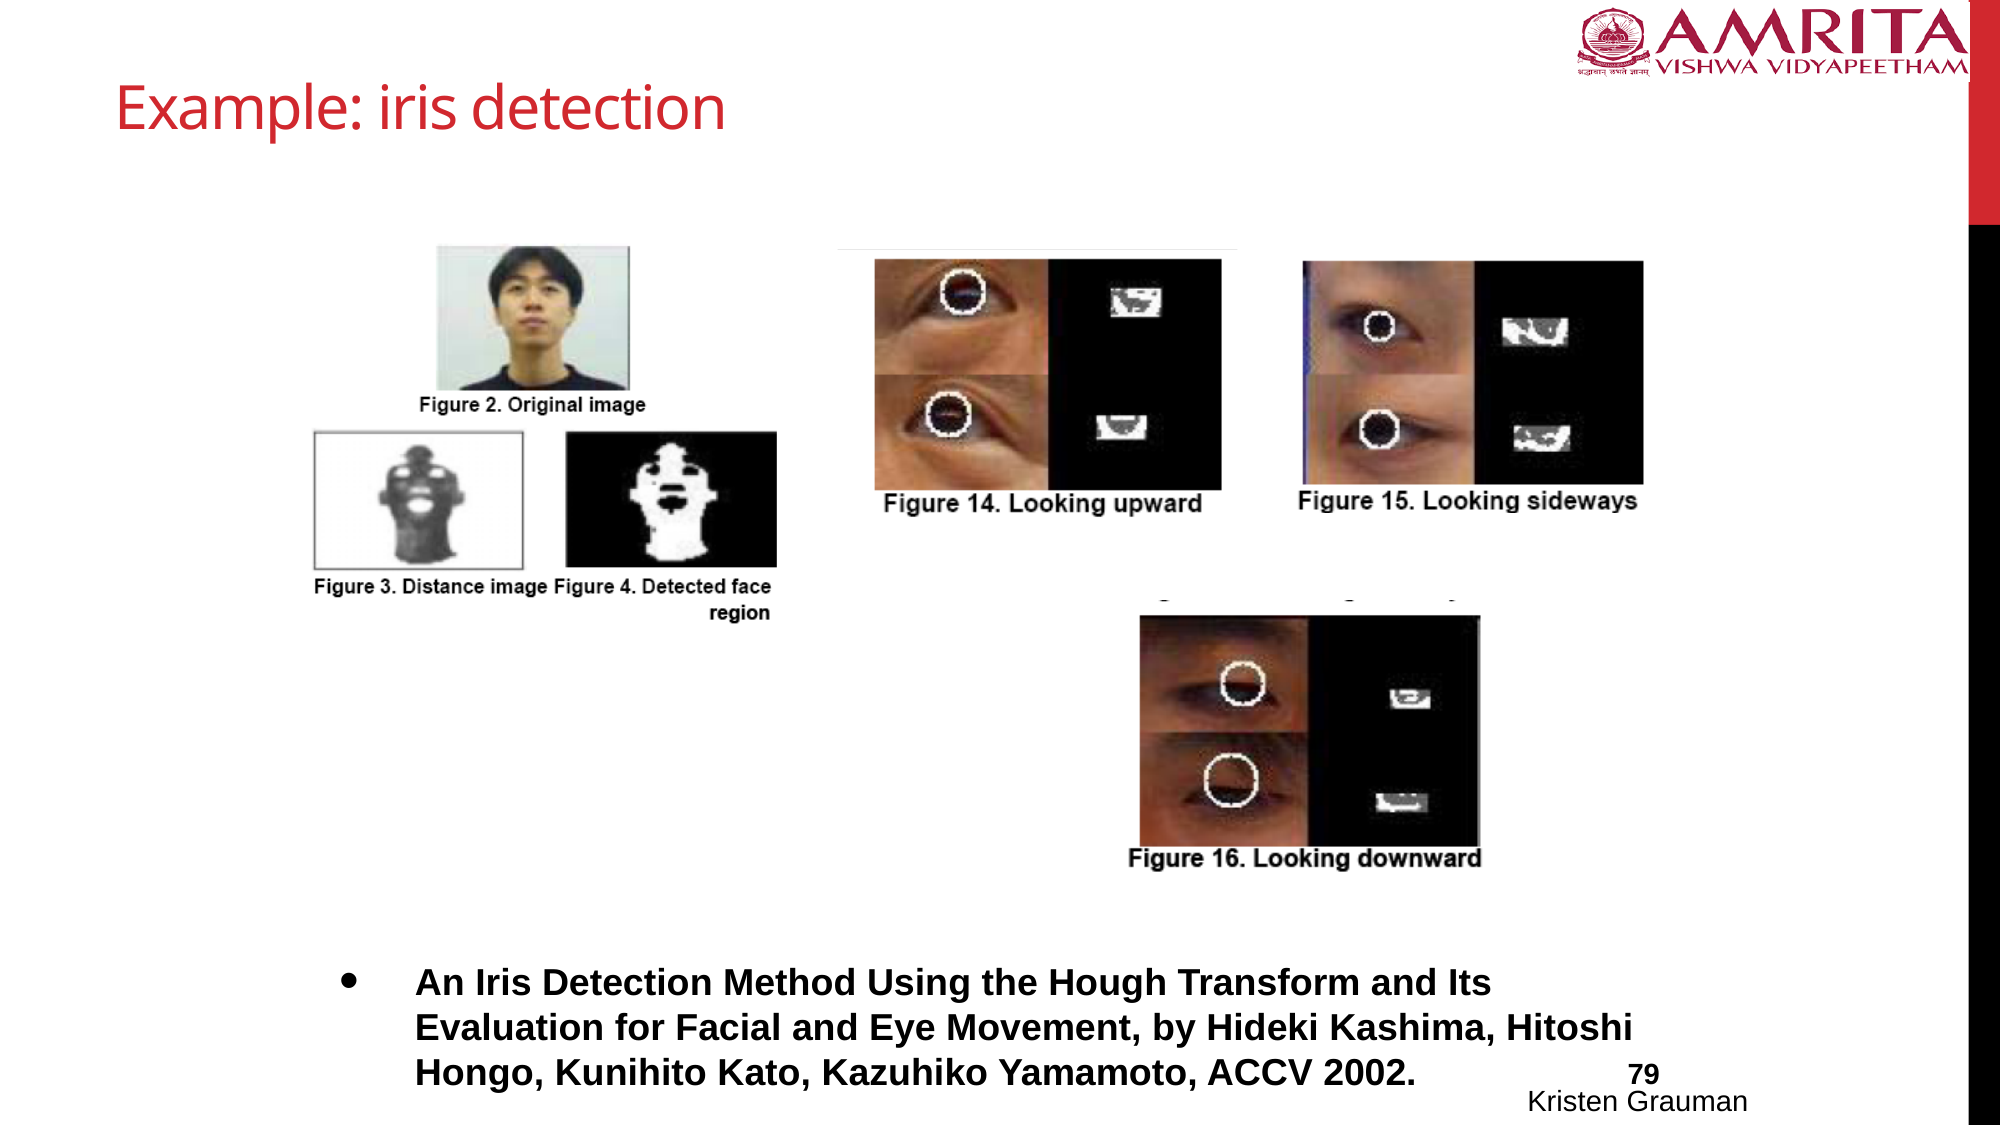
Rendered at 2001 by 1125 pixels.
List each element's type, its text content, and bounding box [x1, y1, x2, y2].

slide_number 79 [1325, 1042, 1675, 1103]
picture [299, 236, 788, 626]
picture [1261, 249, 1663, 513]
picture [1575, 2, 1970, 82]
list An Iris Detection Method Using the Hough Transform and Its Evaluation for Facial and Eye Movement, by Hideki Kashima, Hitoshi Hongo, Kunihito Kato, Kazuhiko Yamamoto, ACCV 2002. [324, 950, 1675, 1105]
text_box Kristen Grauman [1512, 1074, 1813, 1125]
title Example: iris detection [99, 25, 1898, 185]
picture [836, 249, 1238, 526]
picture [1099, 599, 1501, 876]
